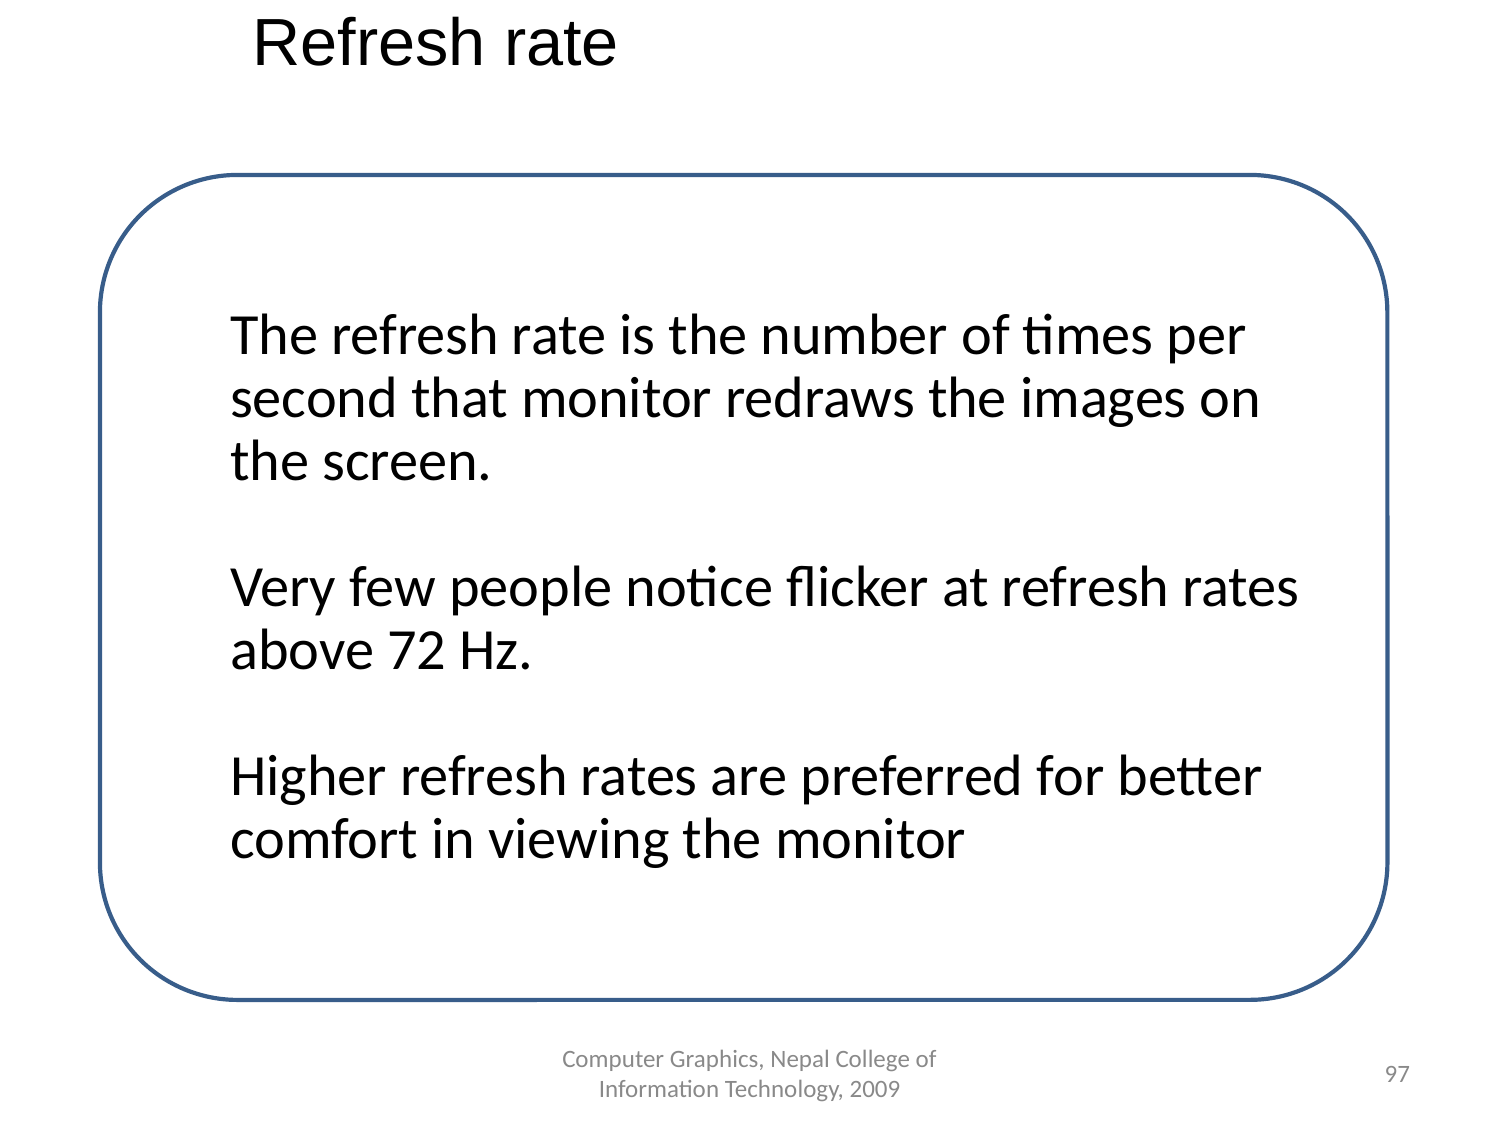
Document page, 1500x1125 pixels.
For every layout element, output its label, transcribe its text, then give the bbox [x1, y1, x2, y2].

text_box Computer Graphics, Nepal College of Information Technology, 2009 [512, 1042, 988, 1103]
text_box Refresh rate [237, 0, 638, 167]
text_box ‹#› [1074, 1042, 1425, 1103]
text_box The refresh rate is the number of times per second that monitor redraws the images on the screen. Very few people notice flicker at refresh rates above 72 Hz. Higher refresh rates are preferred for better comfort in viewing the monitor [99, 174, 1388, 1000]
